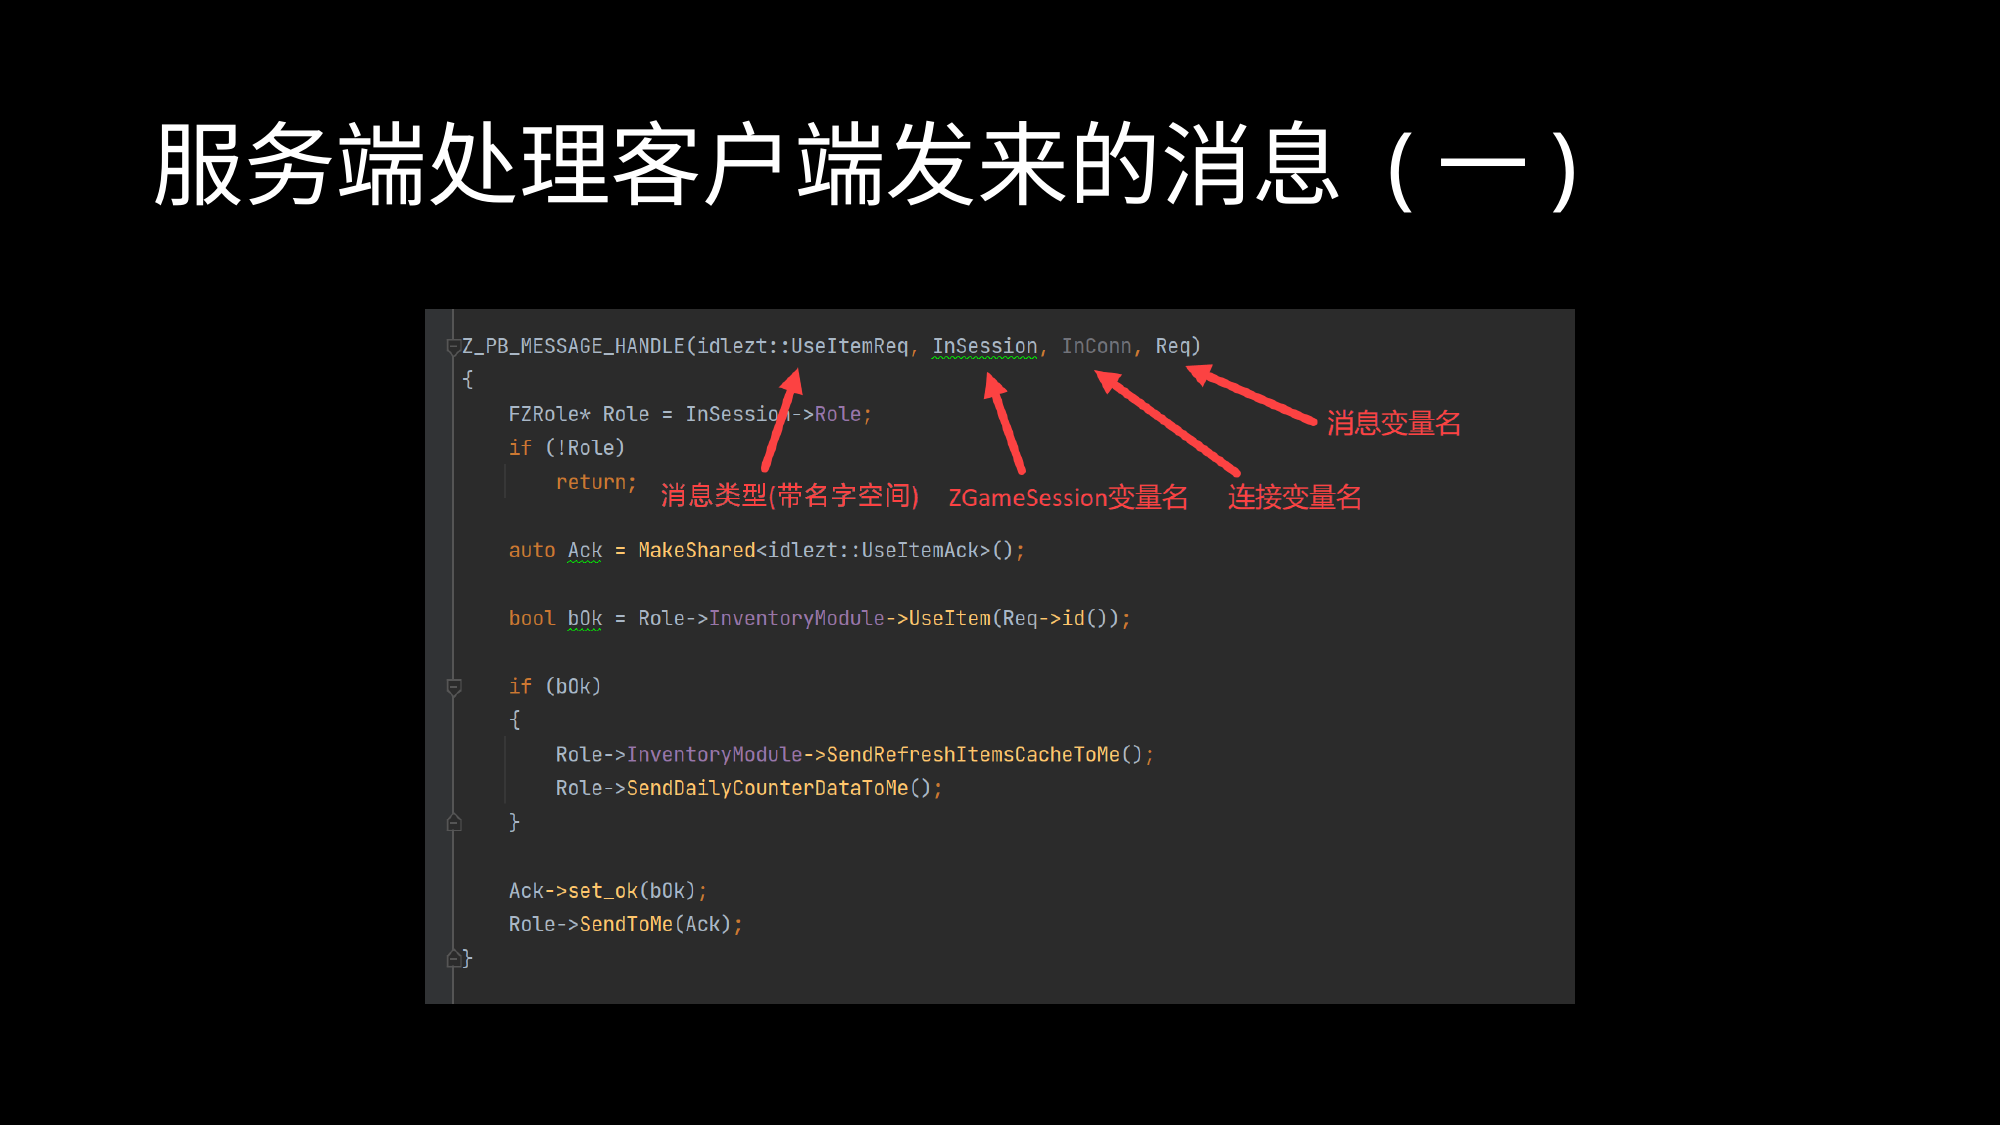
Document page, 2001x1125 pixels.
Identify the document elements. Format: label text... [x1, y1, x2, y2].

title 服务端处理客户端发来的消息 (一) [137, 59, 1863, 278]
picture [425, 309, 1575, 1004]
